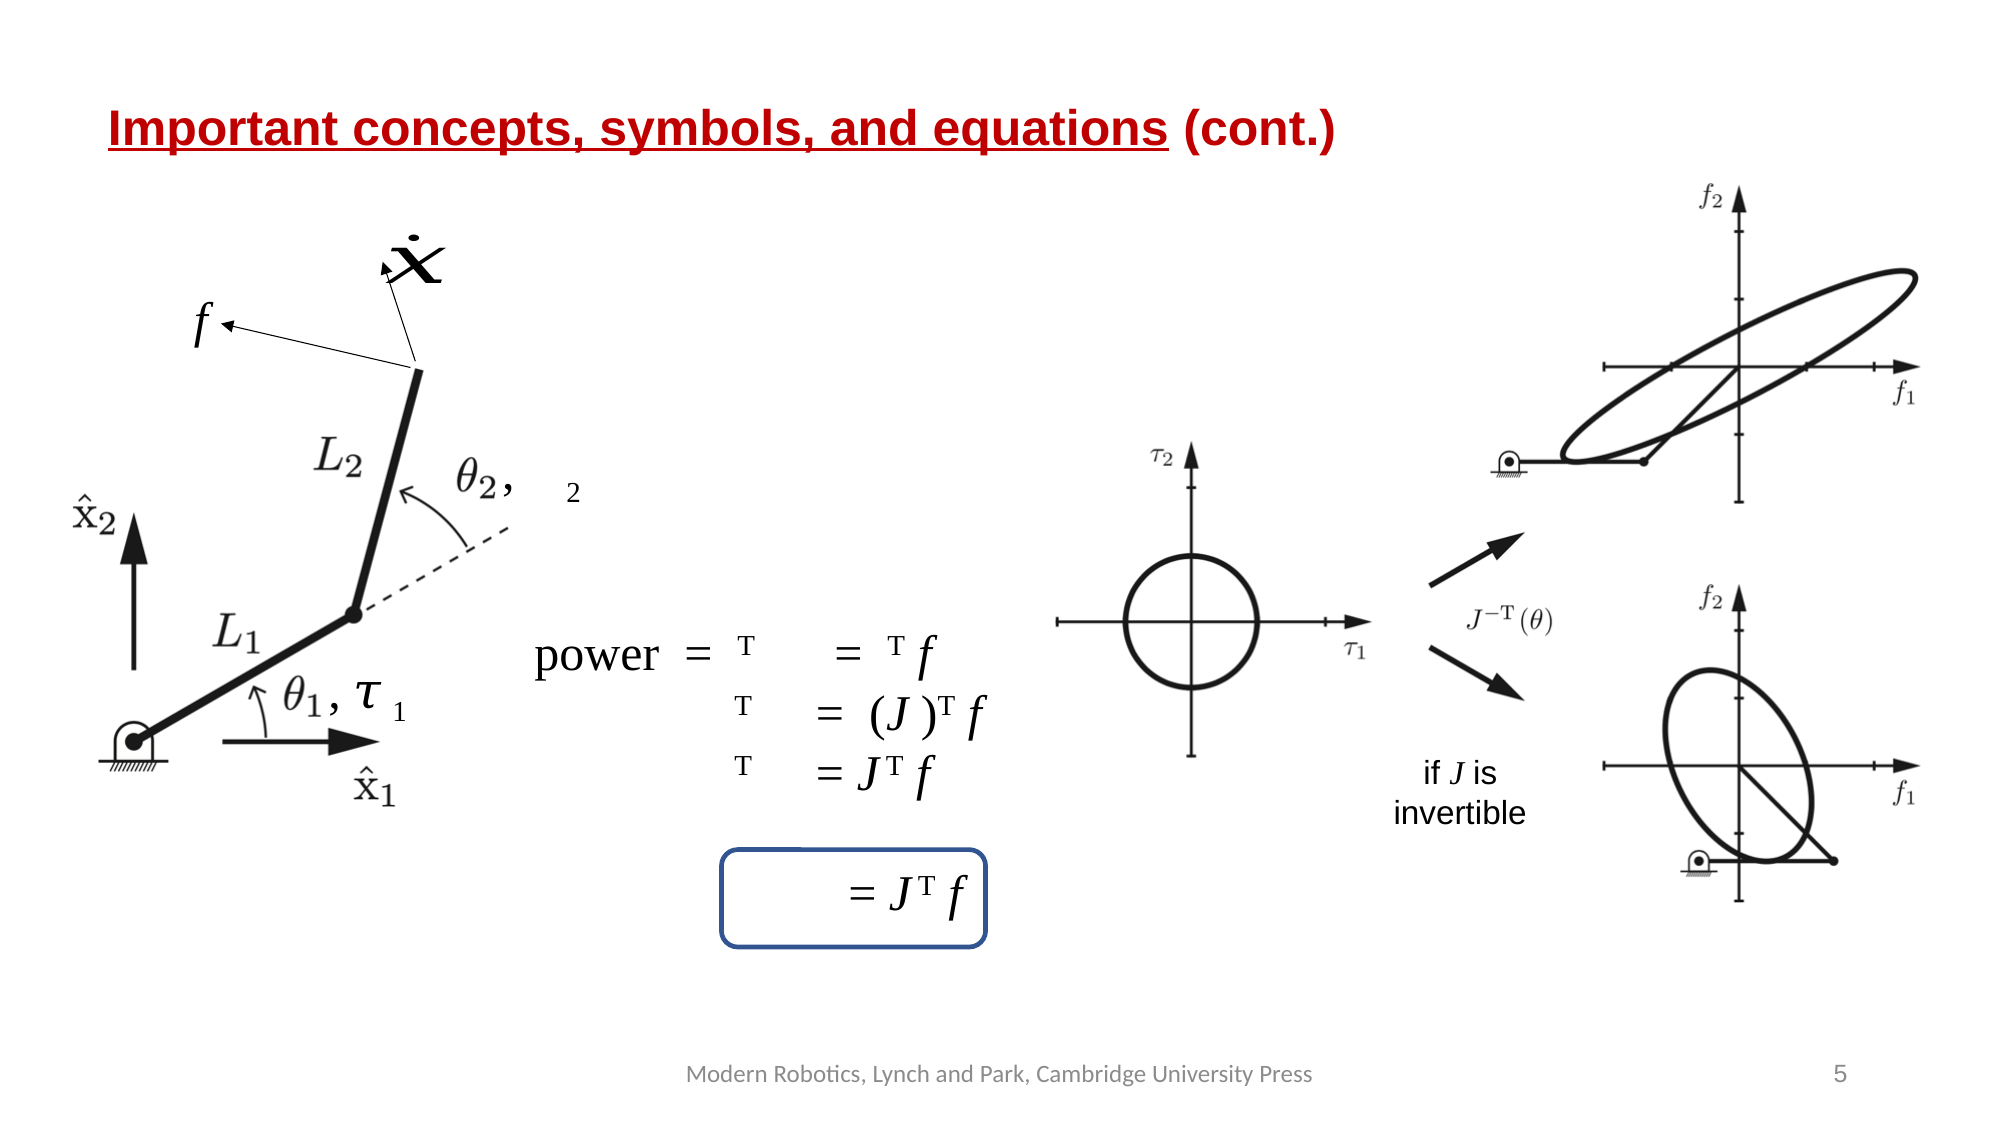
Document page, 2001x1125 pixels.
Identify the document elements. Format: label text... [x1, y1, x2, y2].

slide_number 5 [1412, 1042, 1863, 1103]
text_box Important concepts, symbols, and equations (cont.) [93, 87, 1937, 283]
footer Modern Robotics, Lynch and Park, Cambridge University Press [662, 1042, 1338, 1103]
text_box [720, 848, 987, 949]
picture [1049, 176, 1947, 912]
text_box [66, 224, 590, 812]
